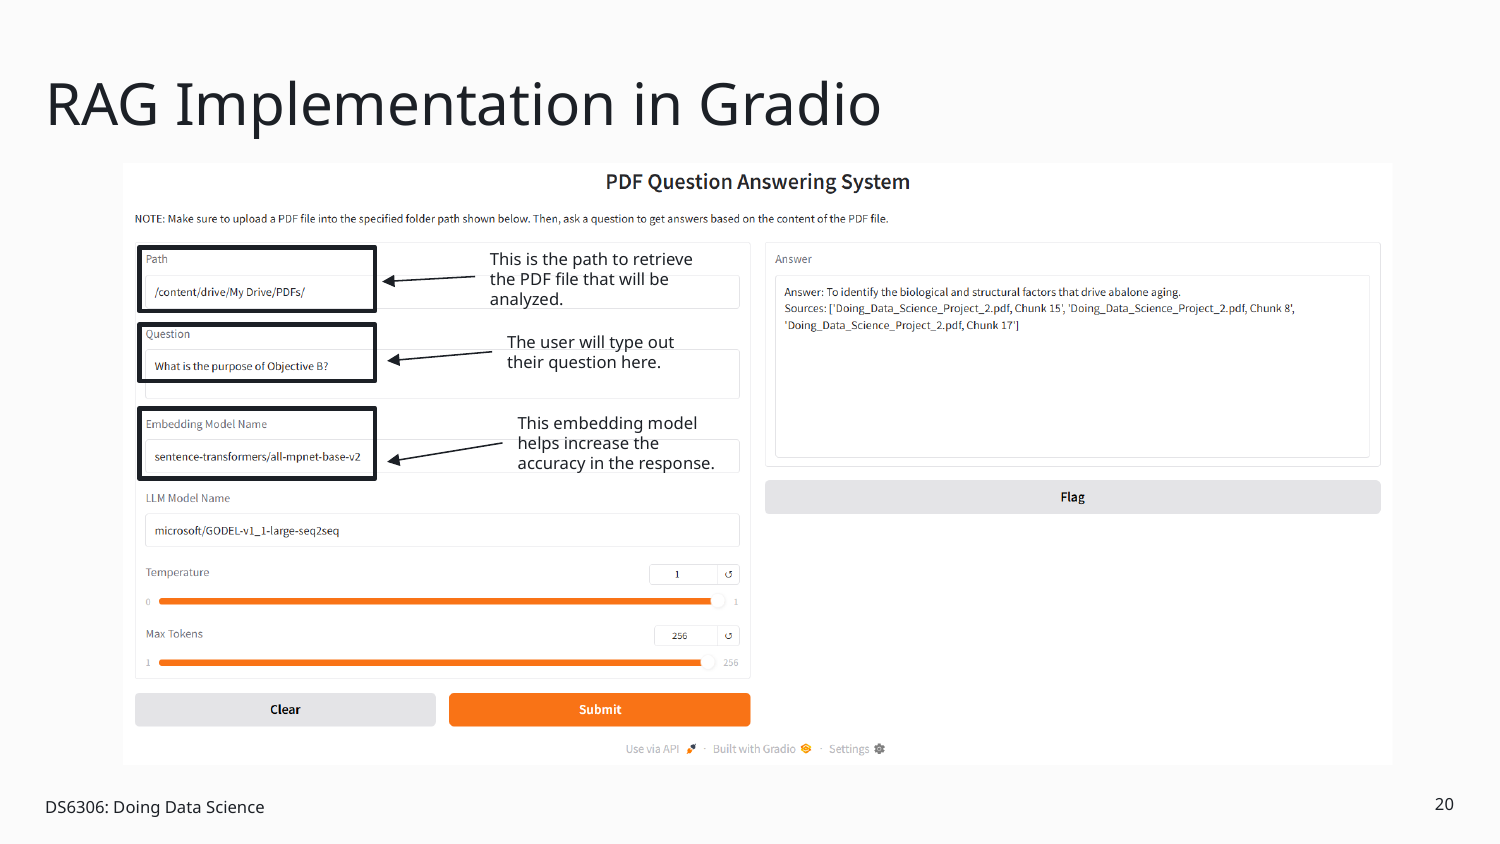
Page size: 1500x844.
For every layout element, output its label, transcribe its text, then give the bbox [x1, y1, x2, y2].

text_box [386, 443, 503, 463]
title RAG Implementation in Gradio [45, 75, 983, 216]
subtitle DS6306: Doing Data Science [45, 790, 375, 820]
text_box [381, 276, 476, 282]
slide_number ‹#› [1420, 790, 1476, 820]
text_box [386, 351, 493, 362]
picture [122, 163, 1393, 766]
